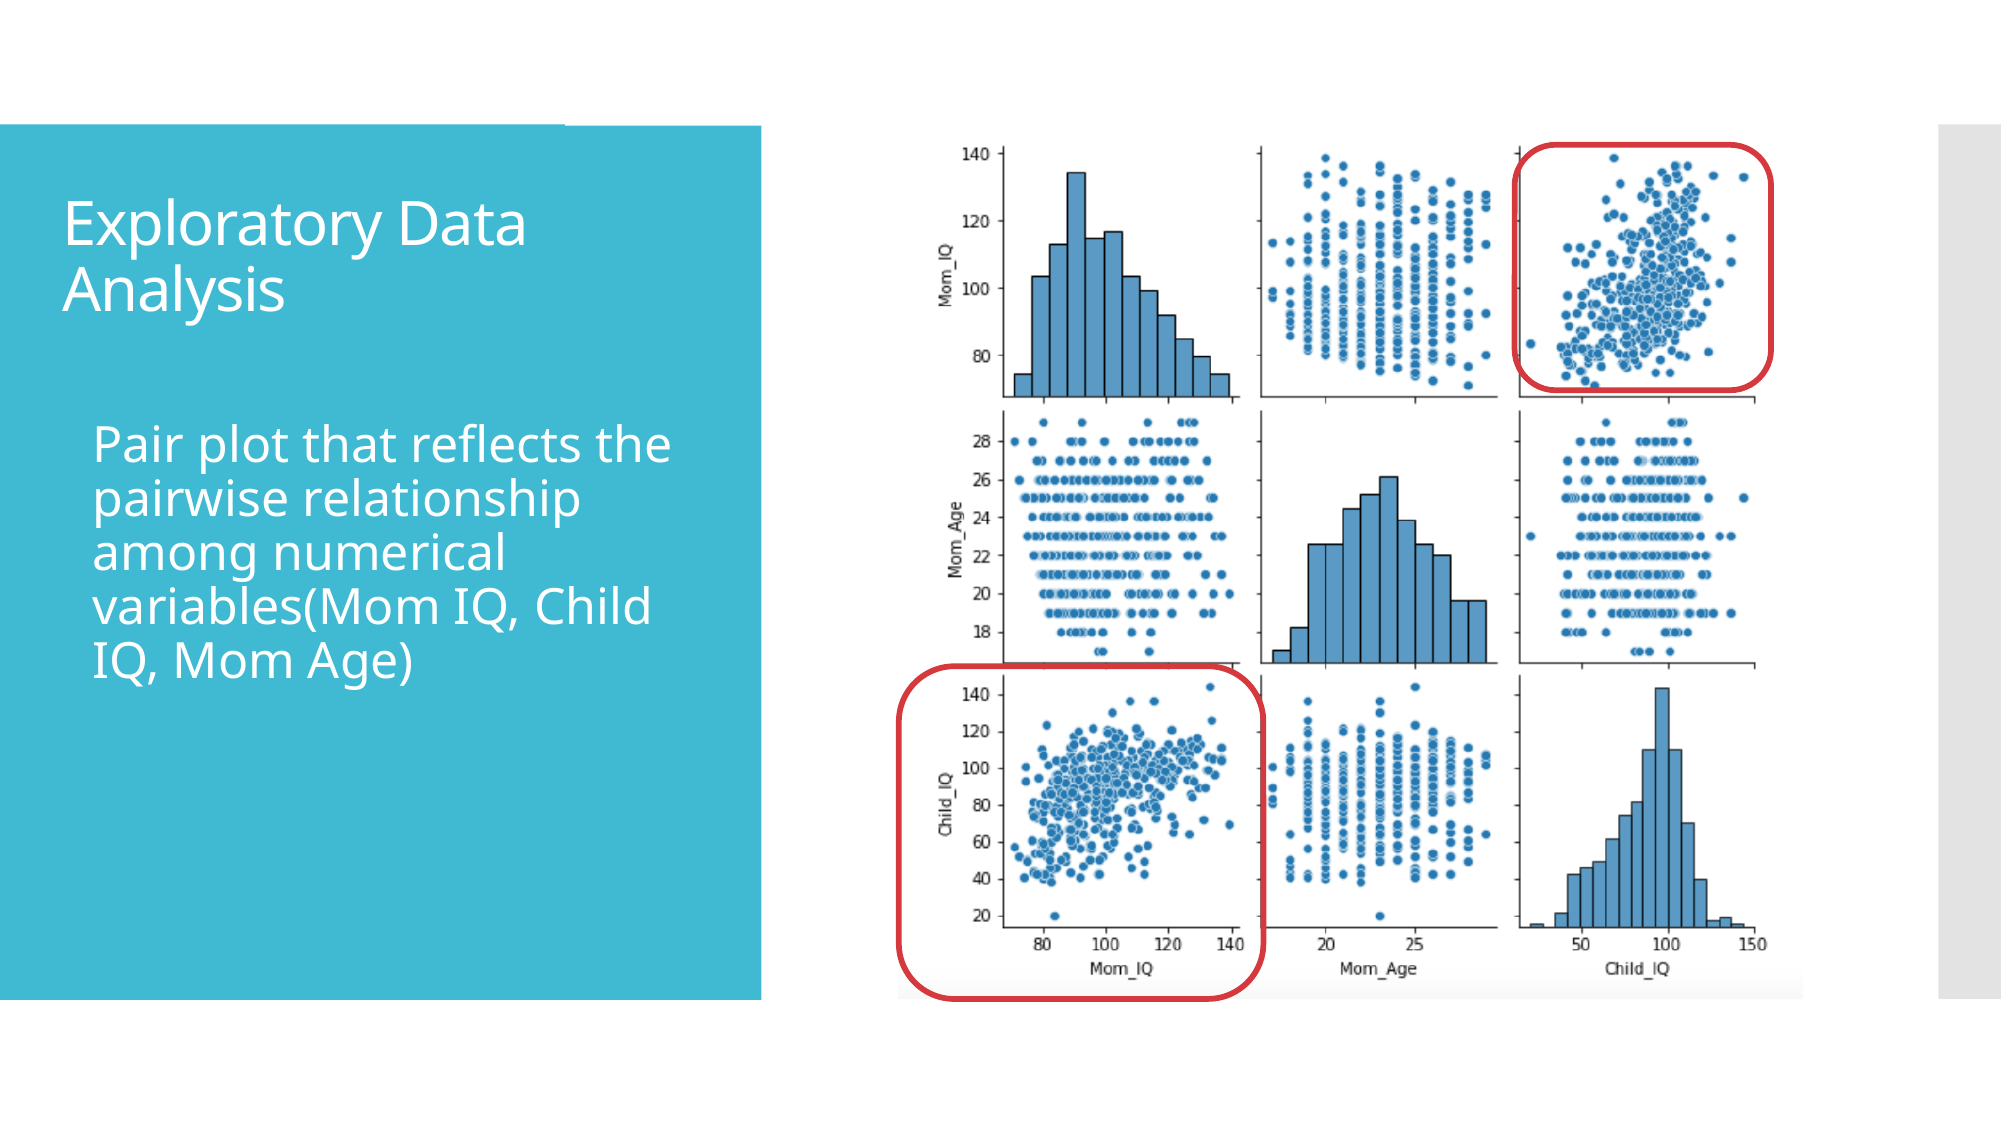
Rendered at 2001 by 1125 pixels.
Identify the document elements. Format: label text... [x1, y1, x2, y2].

picture [898, 124, 1803, 1000]
title Exploratory Data Analysis [47, 184, 707, 391]
text_box [0, 125, 762, 1001]
list Pair plot that reflects the pairwise relationship among numerical variables(Mom IQ, Child IQ, Mom Age) [47, 411, 707, 949]
